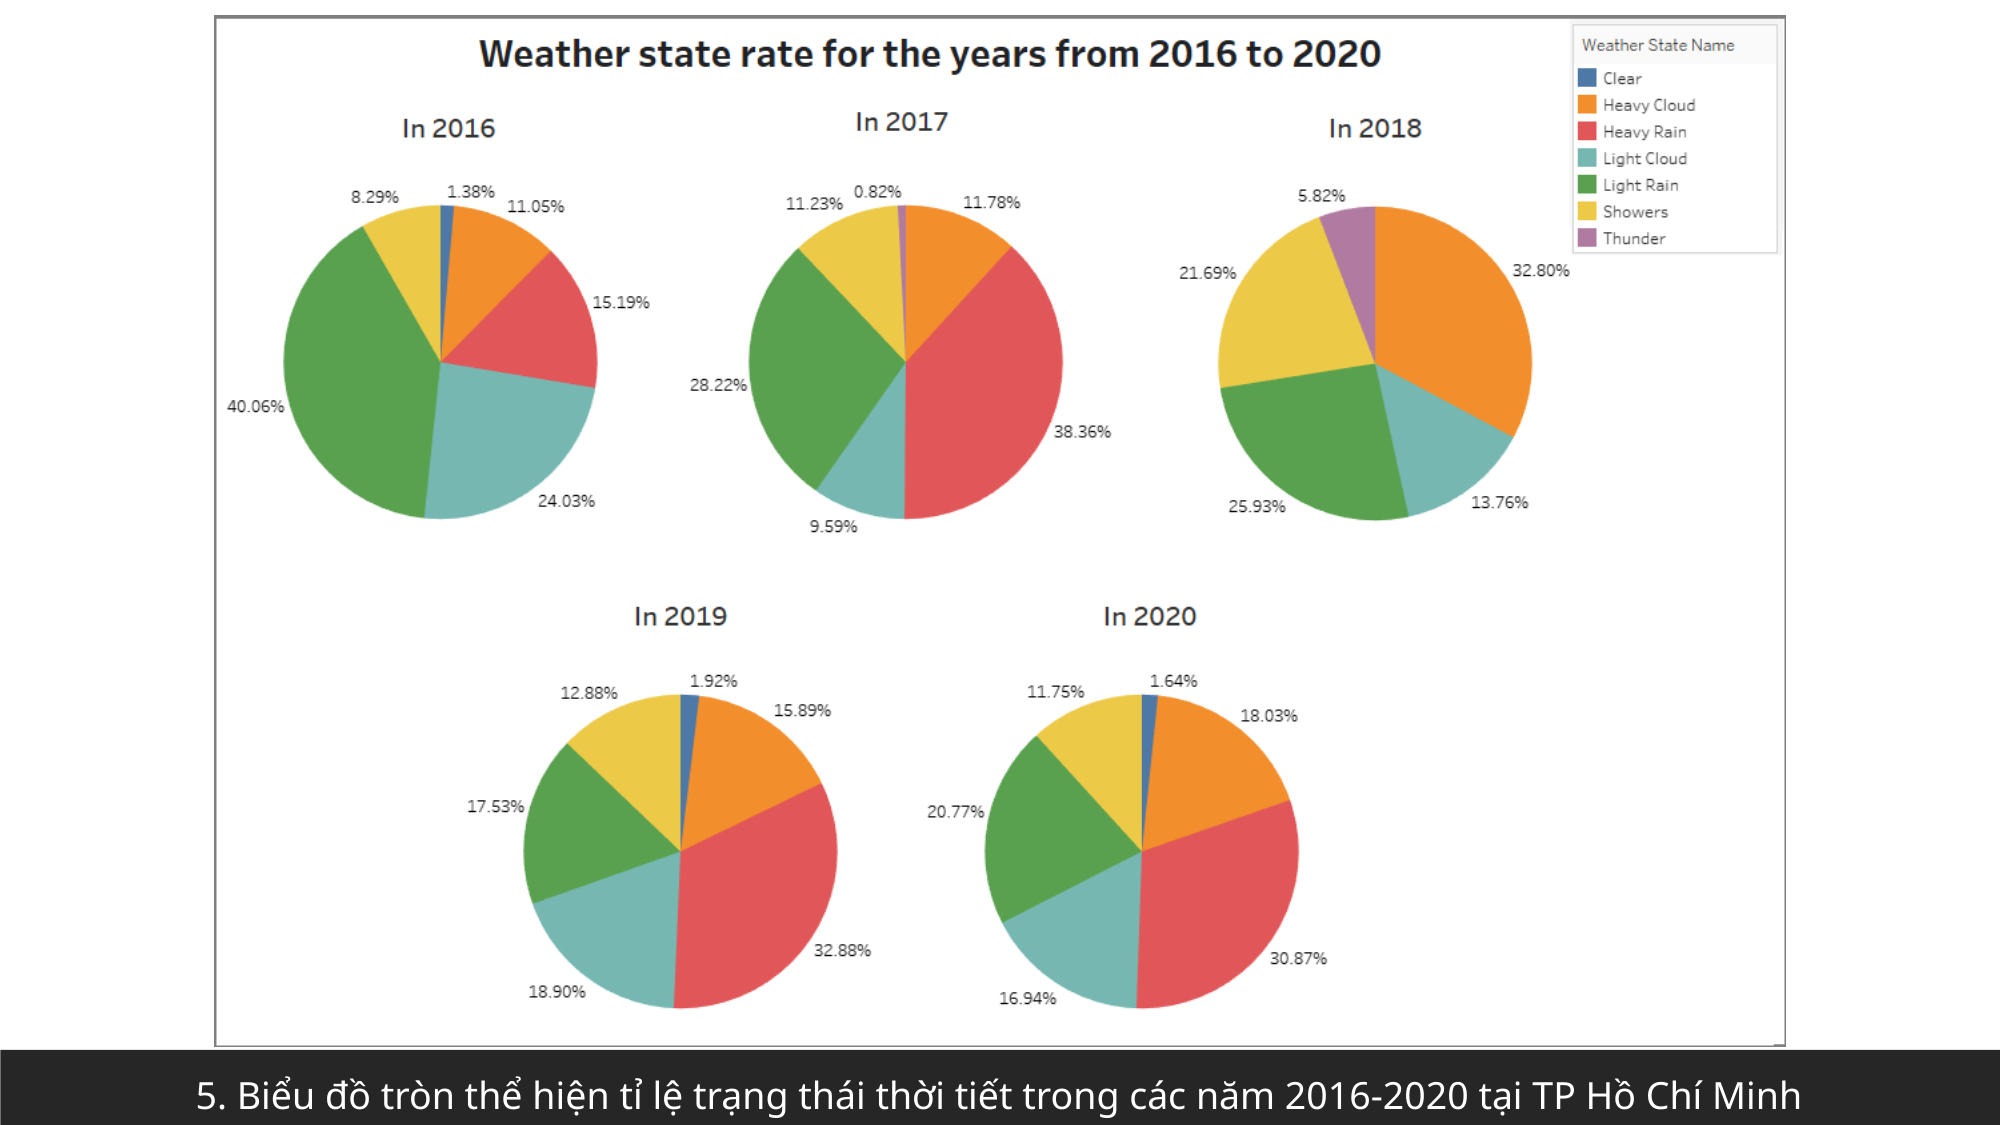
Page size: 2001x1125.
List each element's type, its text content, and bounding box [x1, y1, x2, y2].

picture [214, 14, 1786, 1047]
text_box 5. Biểu đồ tròn thể hiện tỉ lệ trạng thái thời tiết trong các năm 2016-2020 tại TP Hồ Chí Minh [180, 1064, 1819, 1125]
